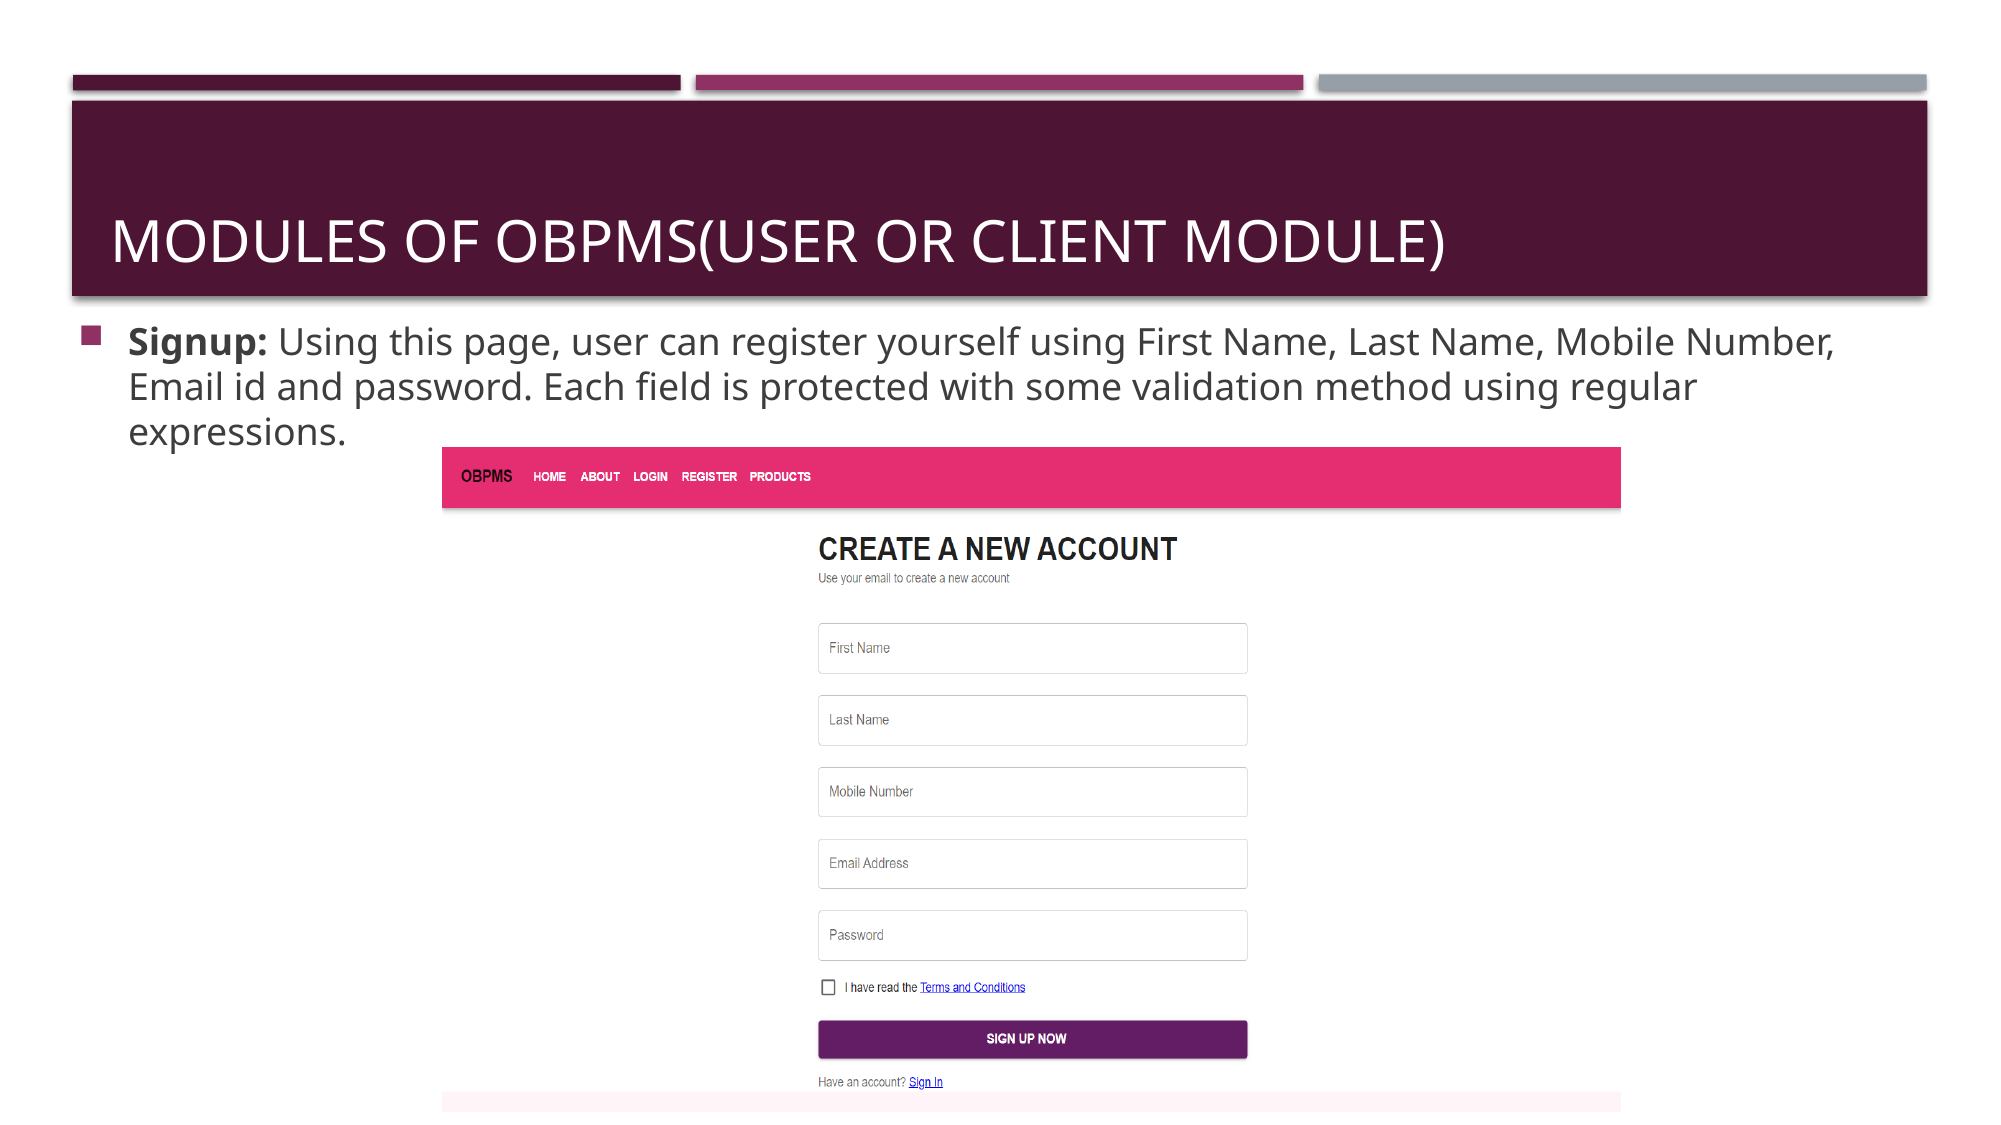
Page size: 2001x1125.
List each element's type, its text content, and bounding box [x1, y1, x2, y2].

title Modules of OBPMS(USER OR CLIENT MODULE) [95, 115, 1905, 282]
list Signup: Using this page, user can register yourself using First Name, Last Name, Mobile Number, Email id and password. Each field is protected with some validation method using regular expressions. [63, 281, 1873, 490]
picture [441, 447, 1622, 1113]
